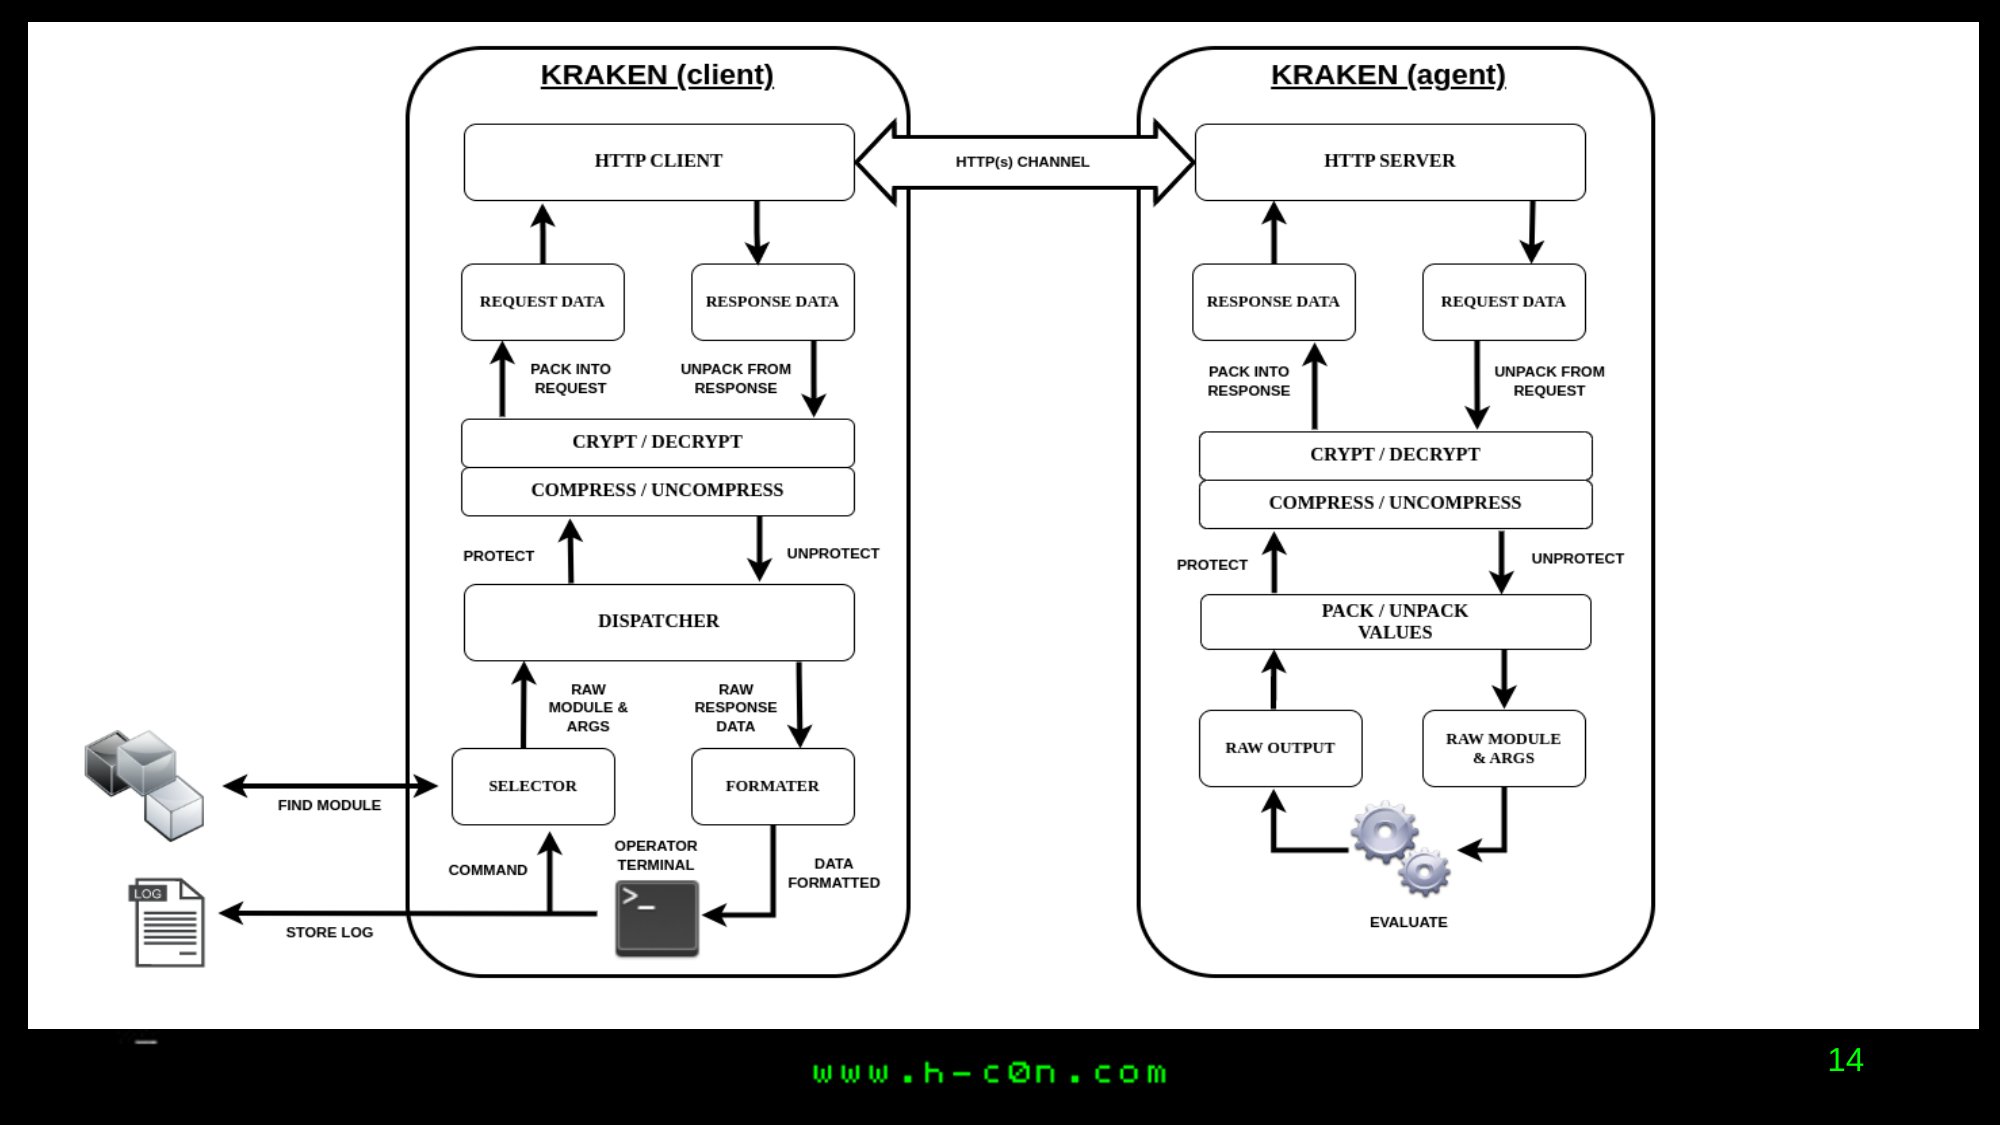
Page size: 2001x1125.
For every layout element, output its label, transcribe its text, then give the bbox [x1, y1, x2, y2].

picture [0, 0, 2000, 1125]
text_box ‹#› [1668, 1036, 1880, 1088]
